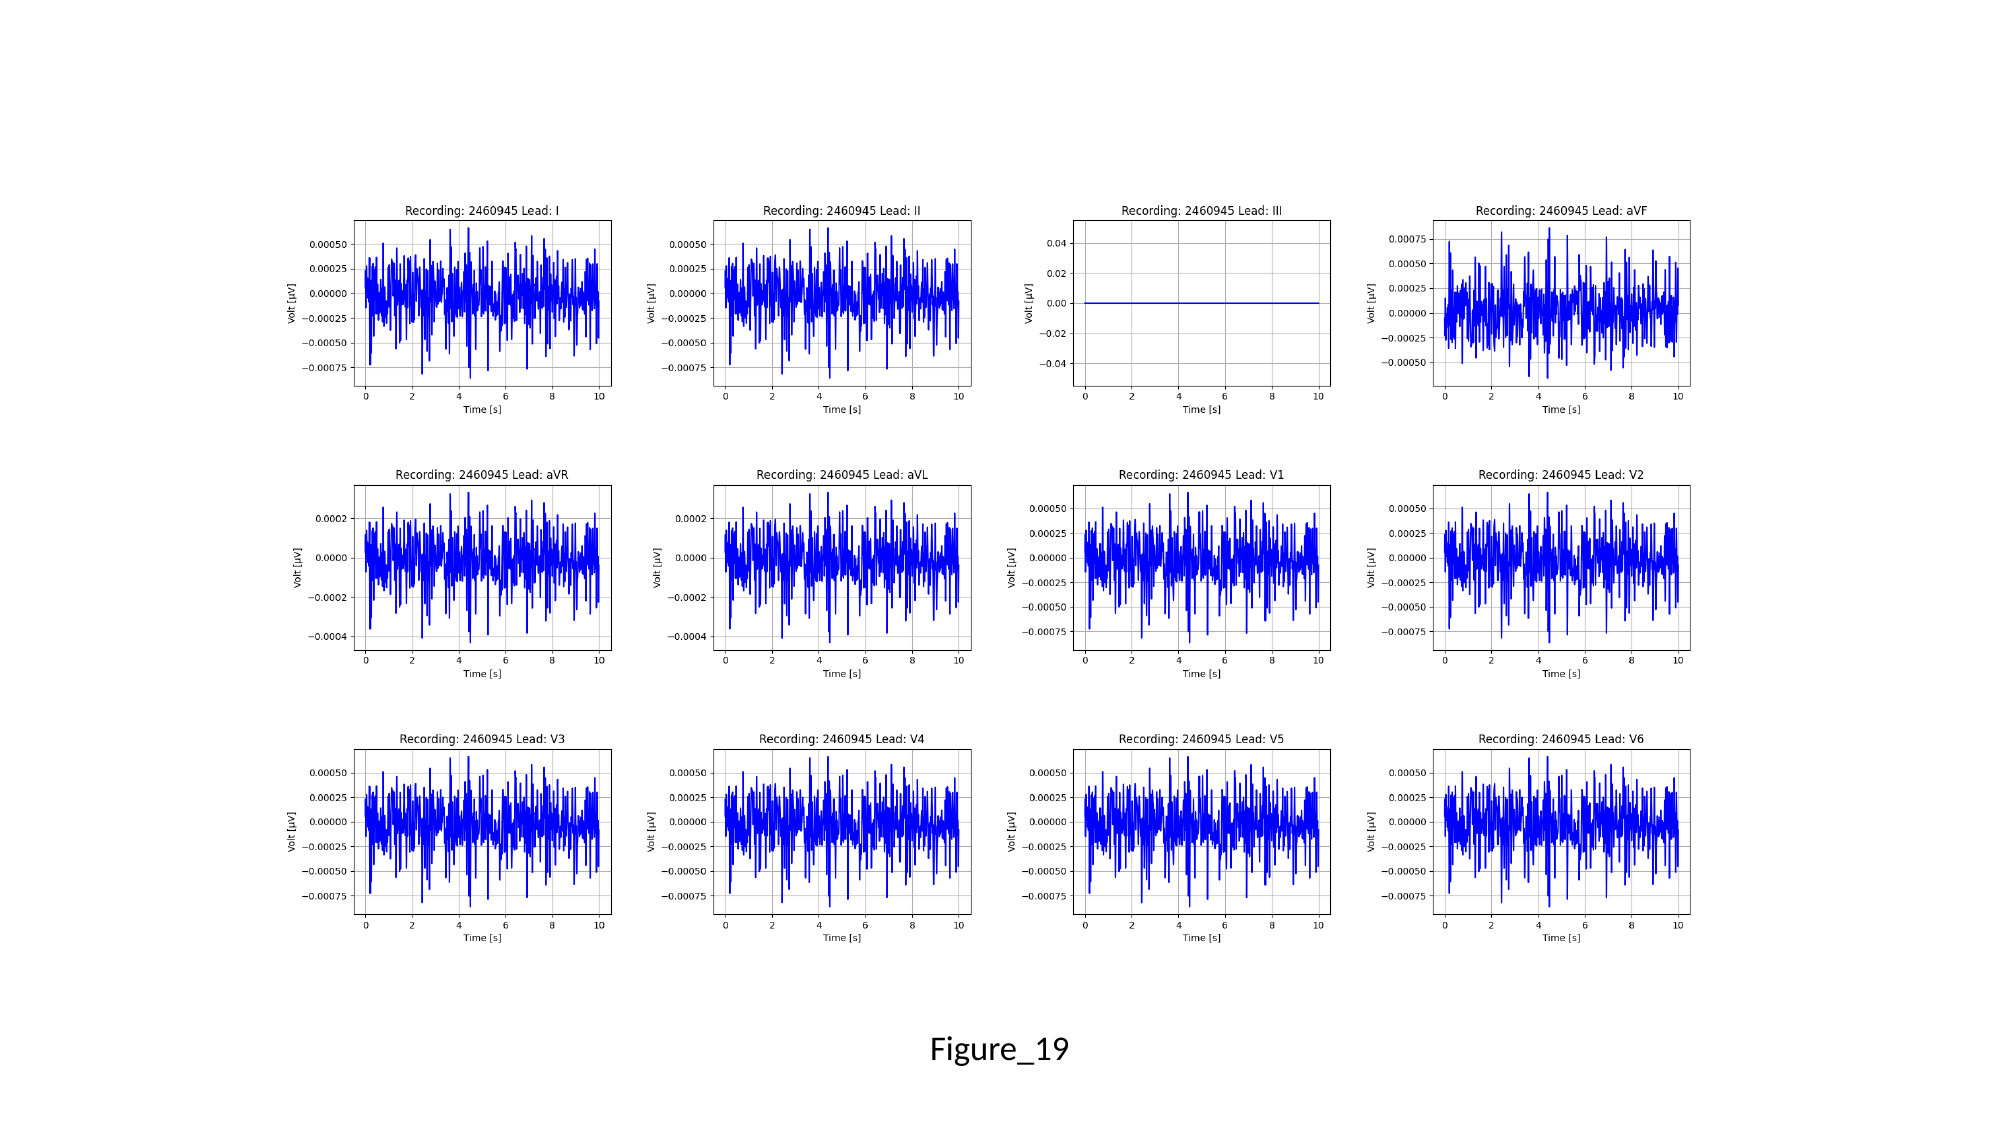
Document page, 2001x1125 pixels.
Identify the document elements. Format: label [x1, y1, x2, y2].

text_box [138, 112, 1862, 1075]
